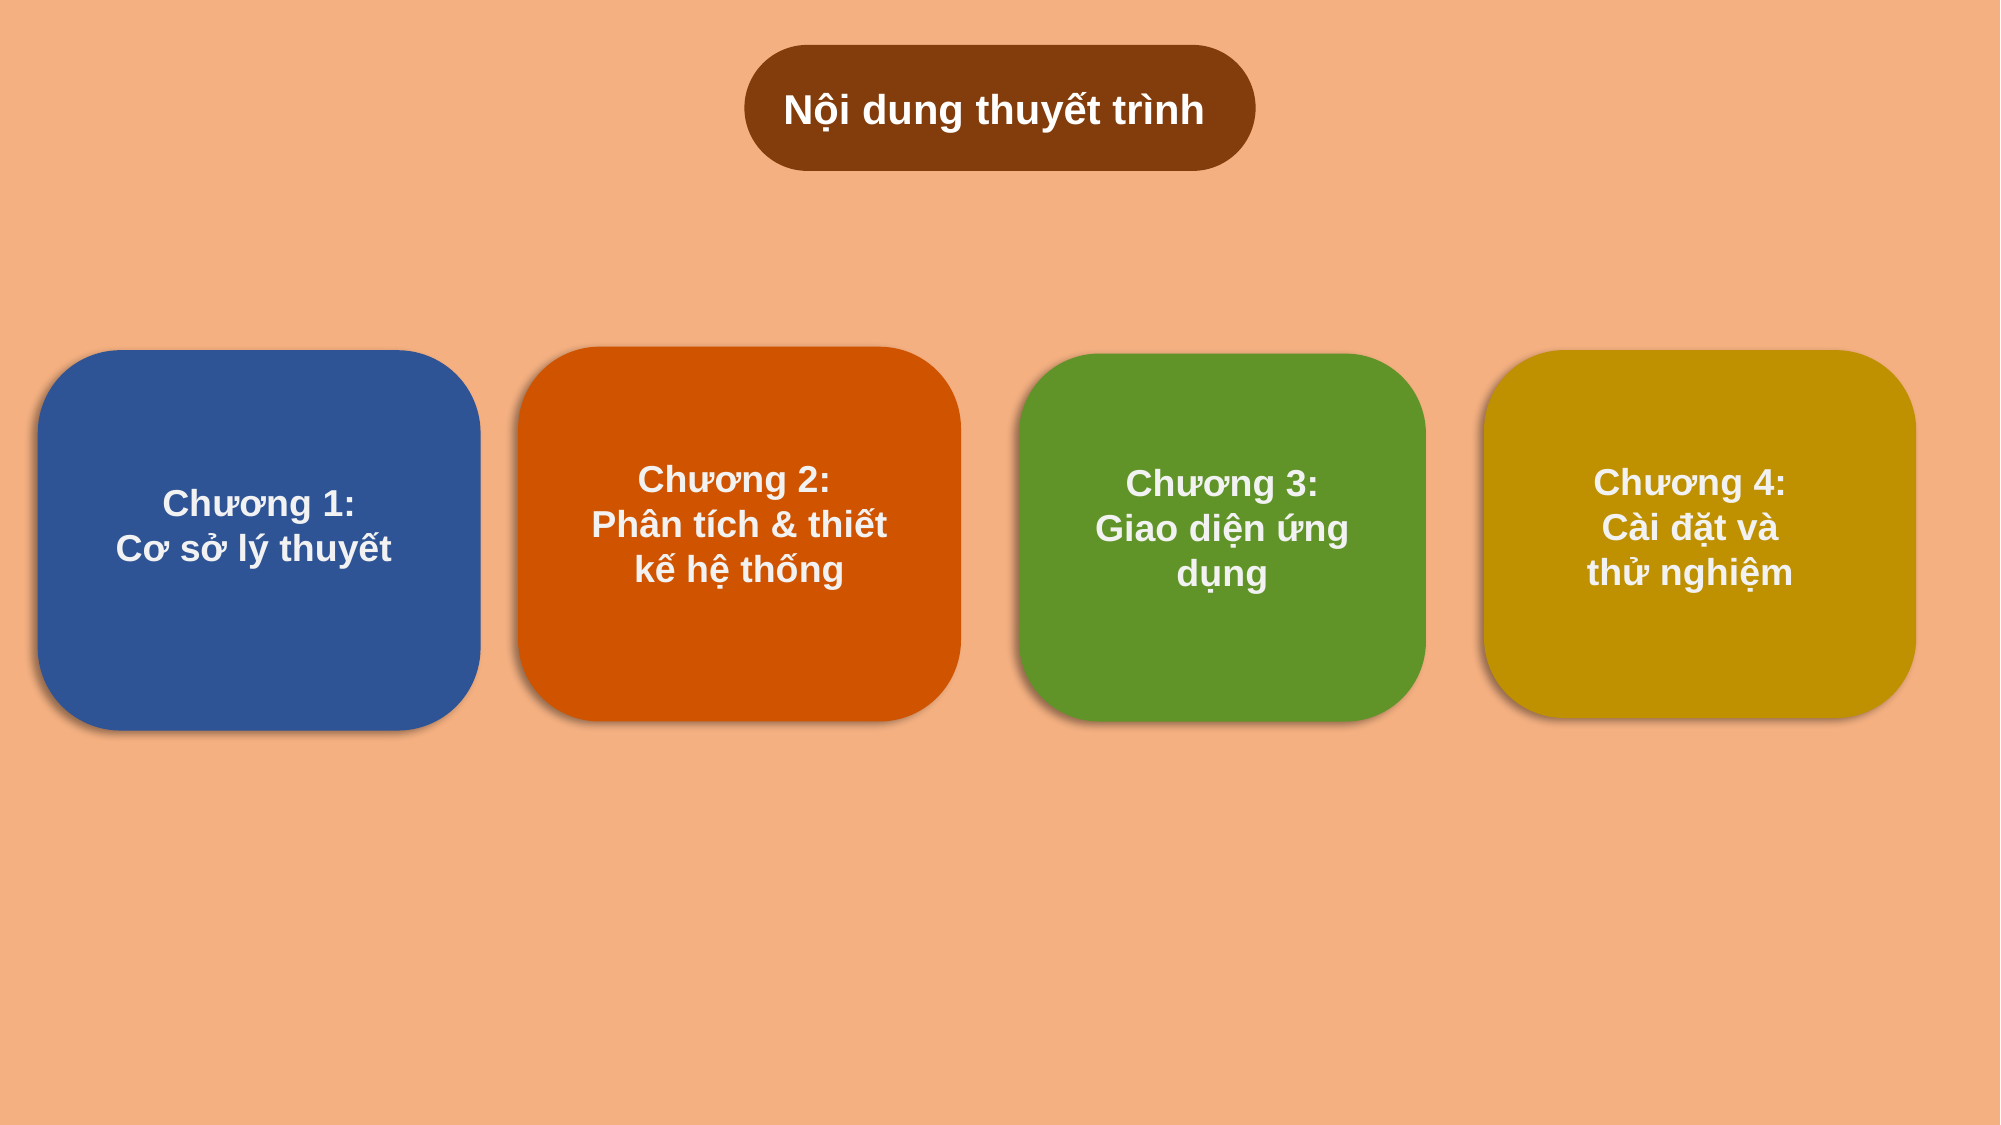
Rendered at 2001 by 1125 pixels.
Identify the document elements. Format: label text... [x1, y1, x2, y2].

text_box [517, 346, 962, 722]
text_box Nội dung thuyết trình [744, 44, 1256, 171]
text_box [1483, 349, 1917, 719]
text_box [37, 349, 481, 731]
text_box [1018, 353, 1427, 722]
